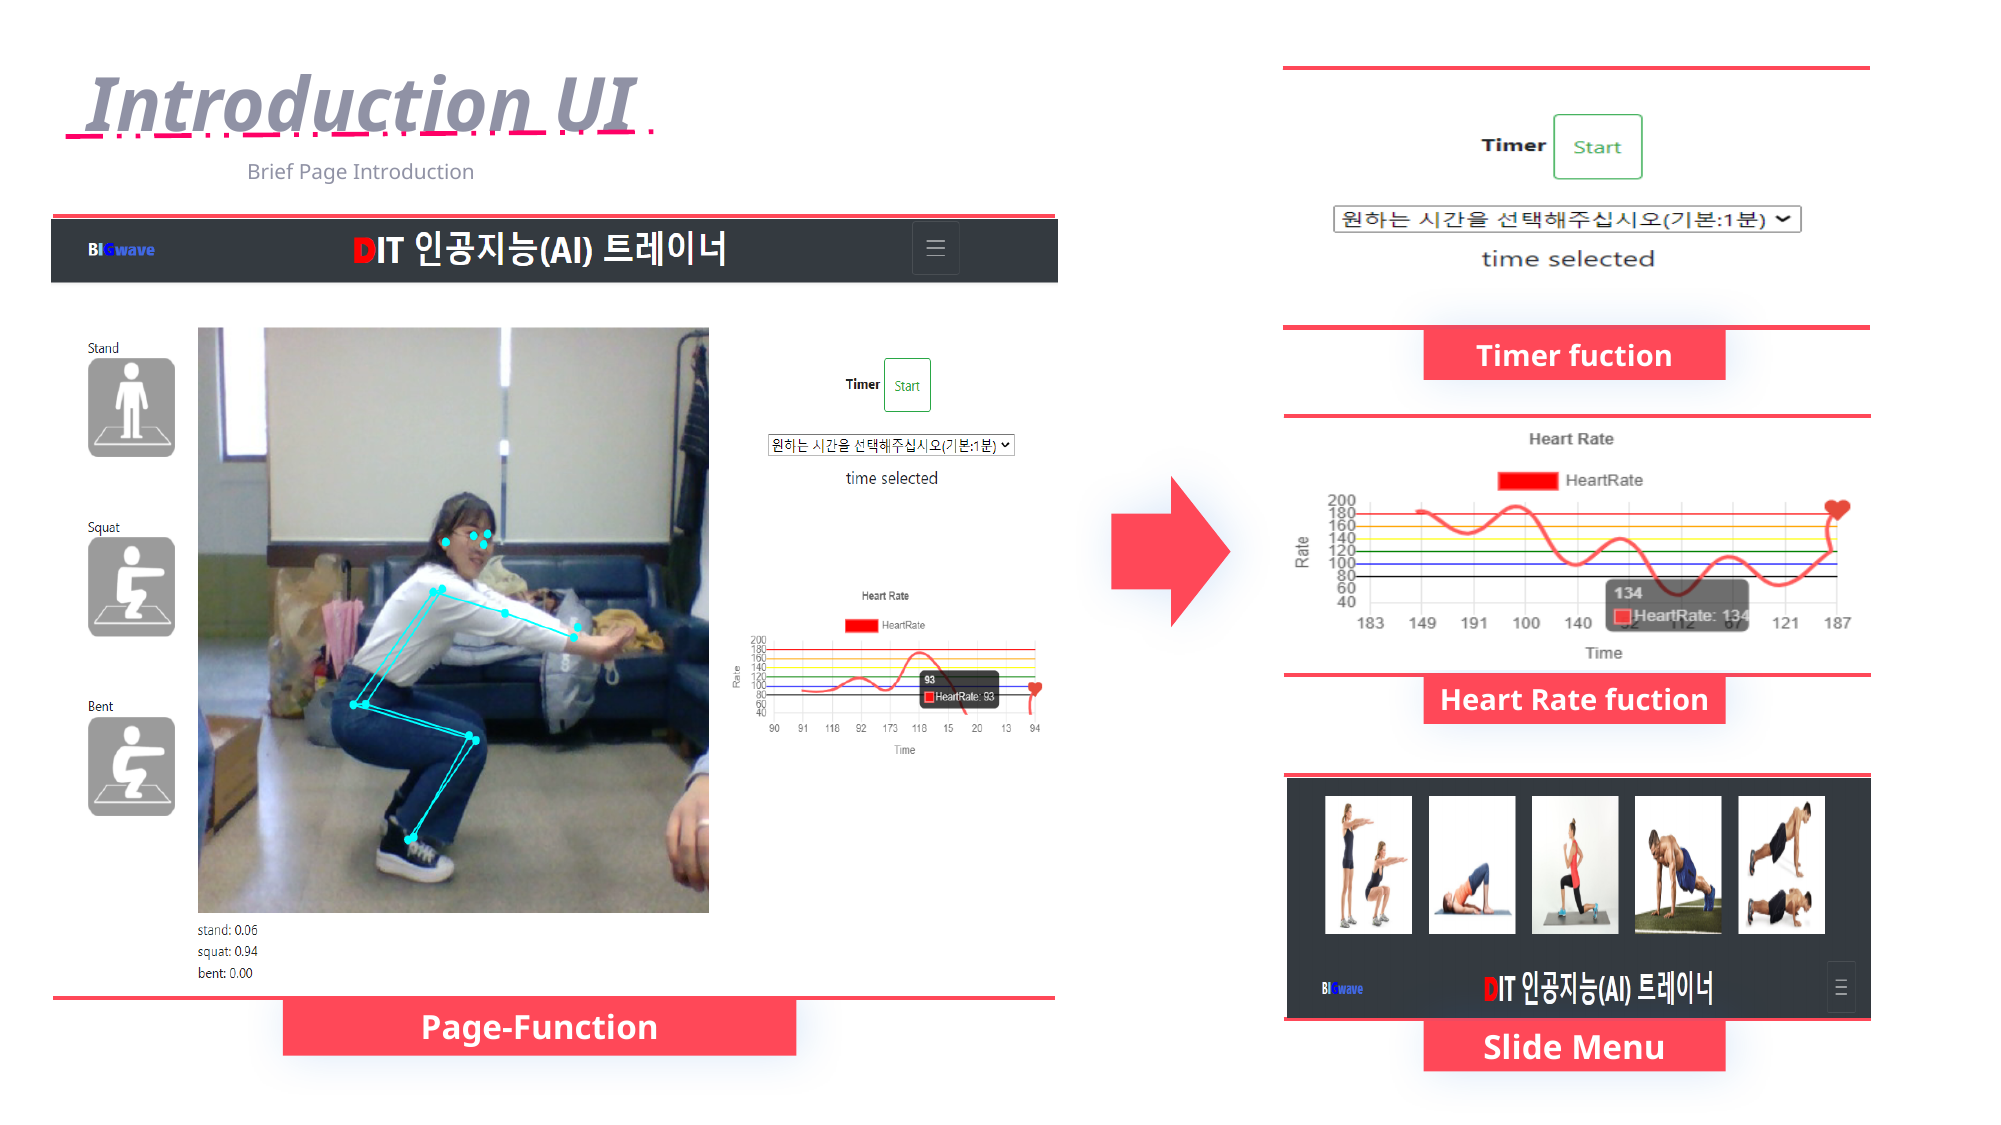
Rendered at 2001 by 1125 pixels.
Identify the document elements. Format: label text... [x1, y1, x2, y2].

text_box Timer fuction [1423, 328, 1727, 381]
table_header 60^ [1284, 777, 1871, 1017]
table_header 60^ [1284, 418, 1871, 673]
table_header 60^ [53, 991, 1055, 996]
picture [1287, 778, 1871, 1018]
text_box [1110, 472, 1232, 631]
table_header 60^ [1283, 70, 1870, 325]
picture [51, 219, 1058, 991]
picture [1283, 422, 1869, 670]
text_box Page-Function [282, 1000, 797, 1057]
text_box Introduction UI Brief Page Introduction [0, 4, 848, 192]
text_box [65, 131, 656, 137]
text_box Heart Rate fuction [1423, 672, 1727, 725]
picture [1283, 75, 1866, 323]
text_box Slide Menu [1423, 1020, 1727, 1072]
